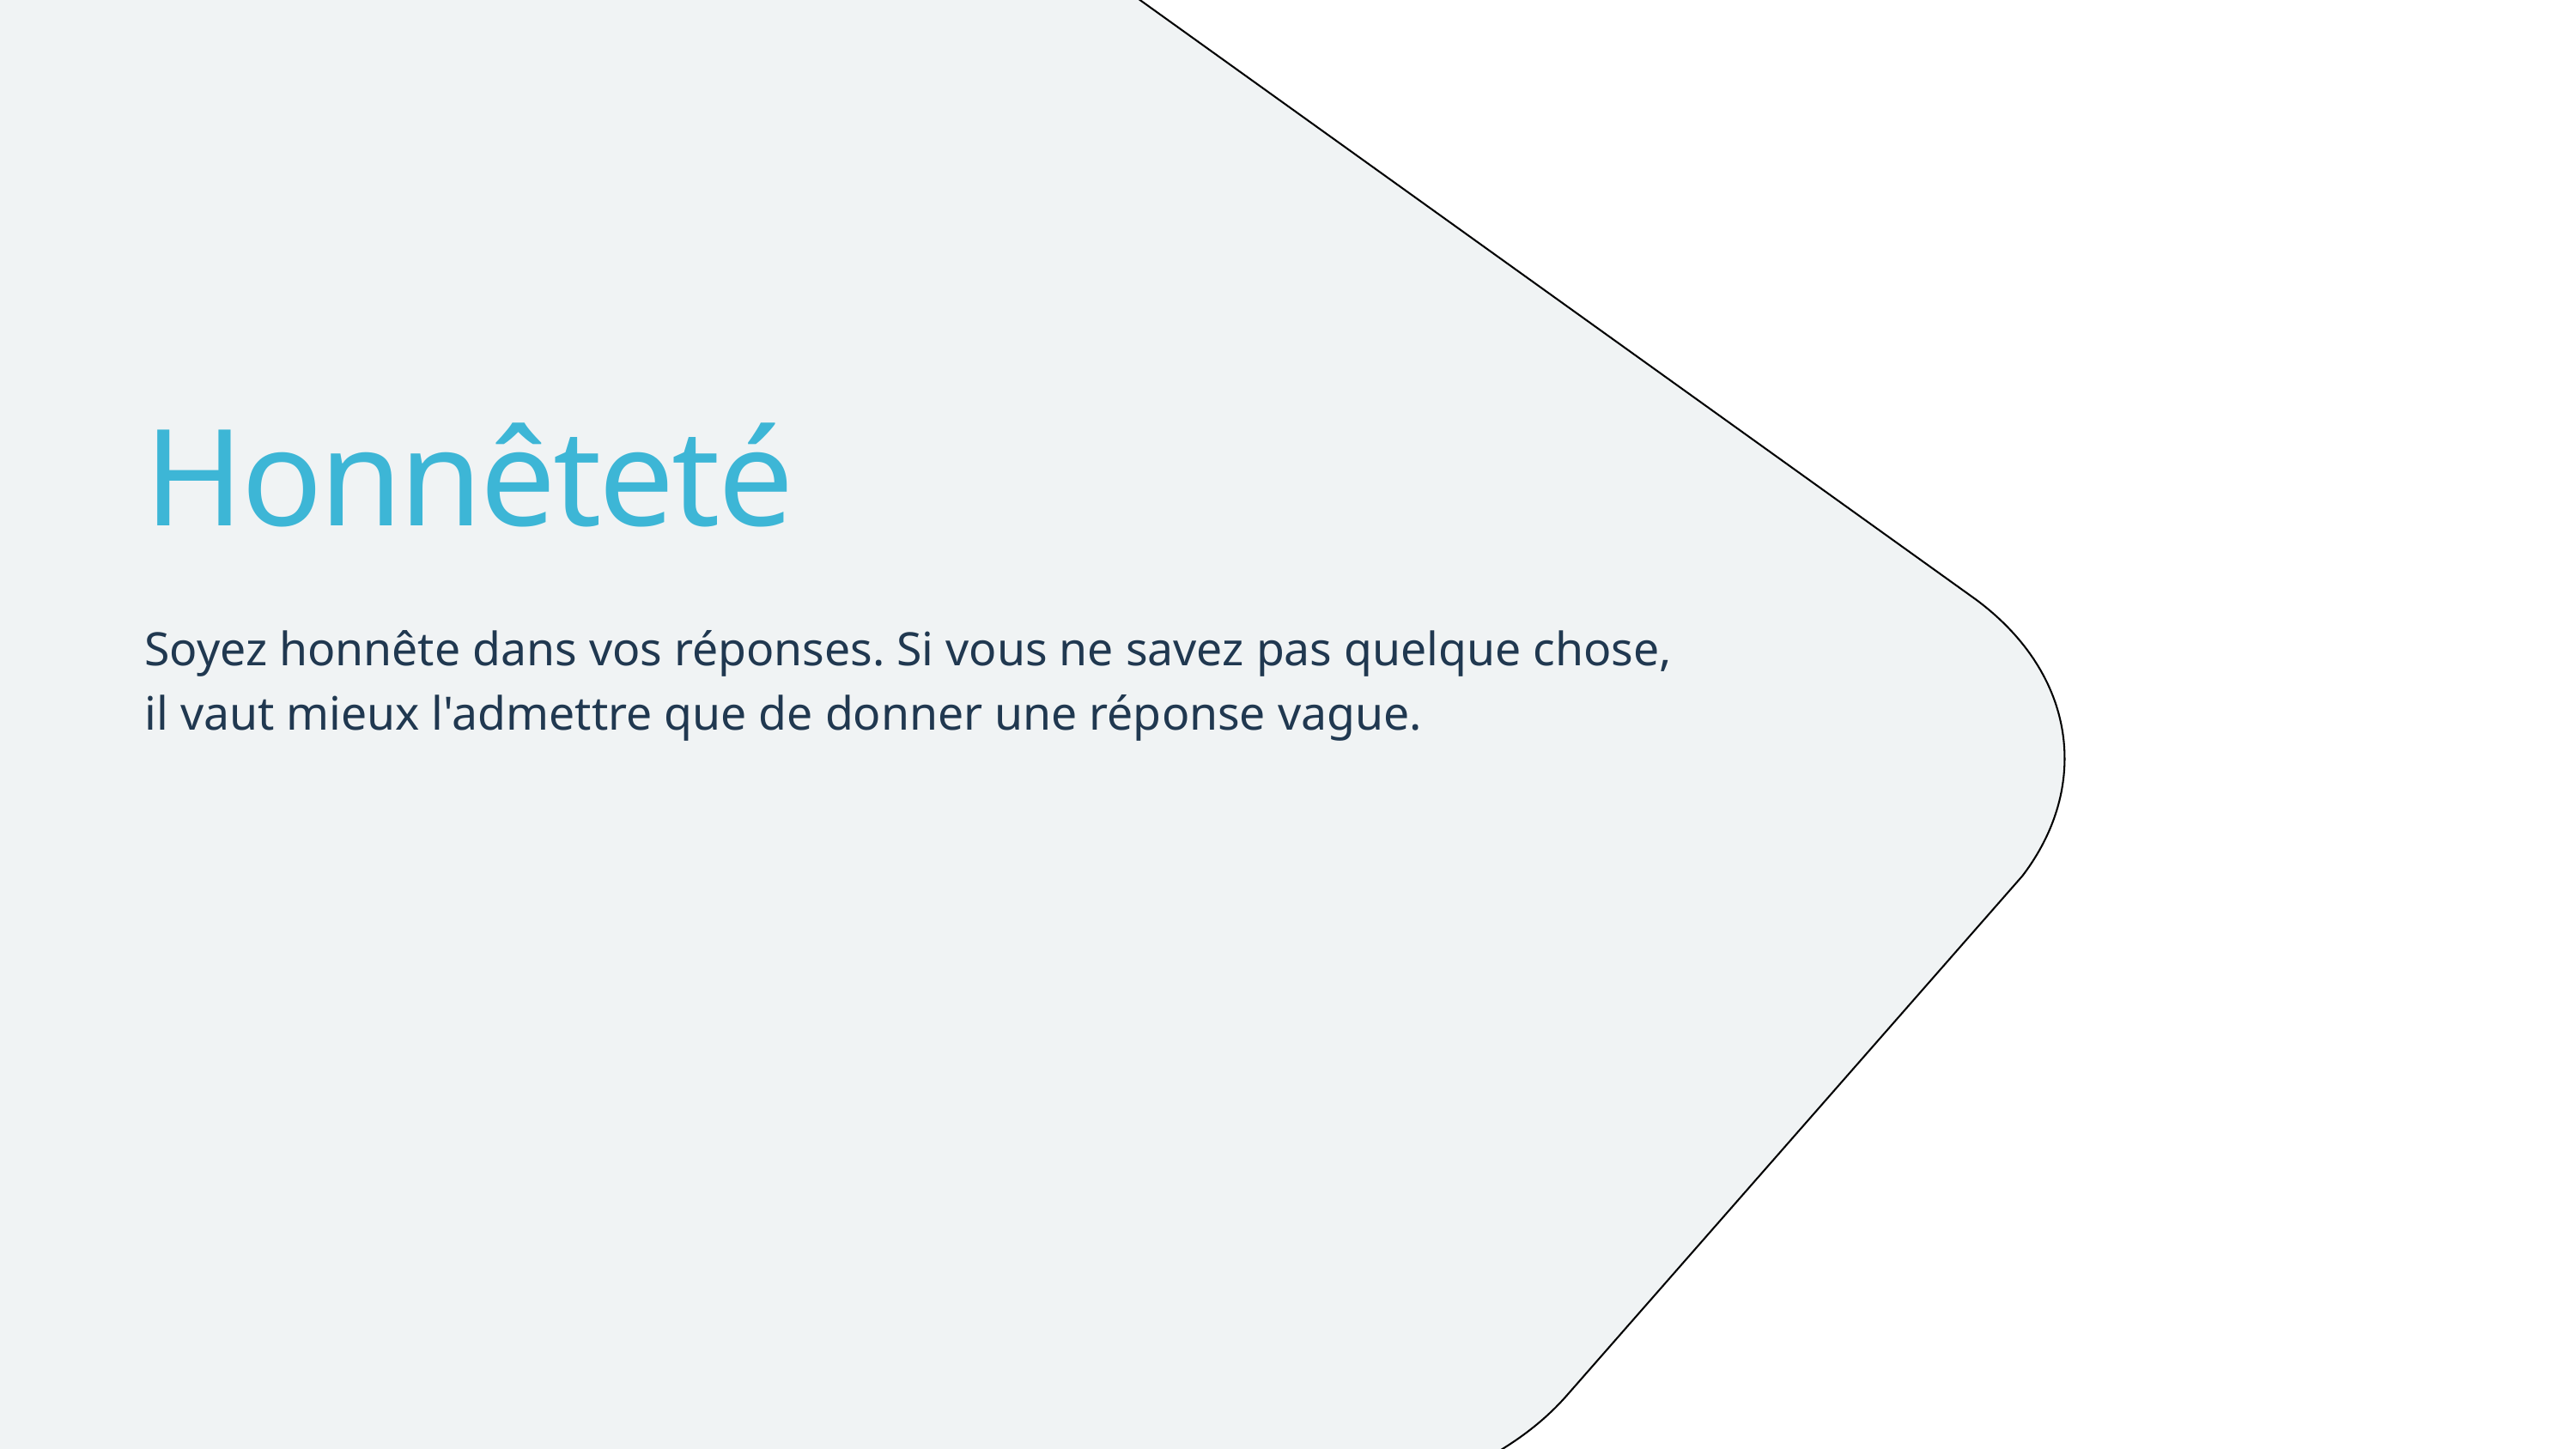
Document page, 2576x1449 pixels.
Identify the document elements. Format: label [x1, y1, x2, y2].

text_box [0, 0, 2071, 1449]
text_box [144, 391, 1695, 746]
